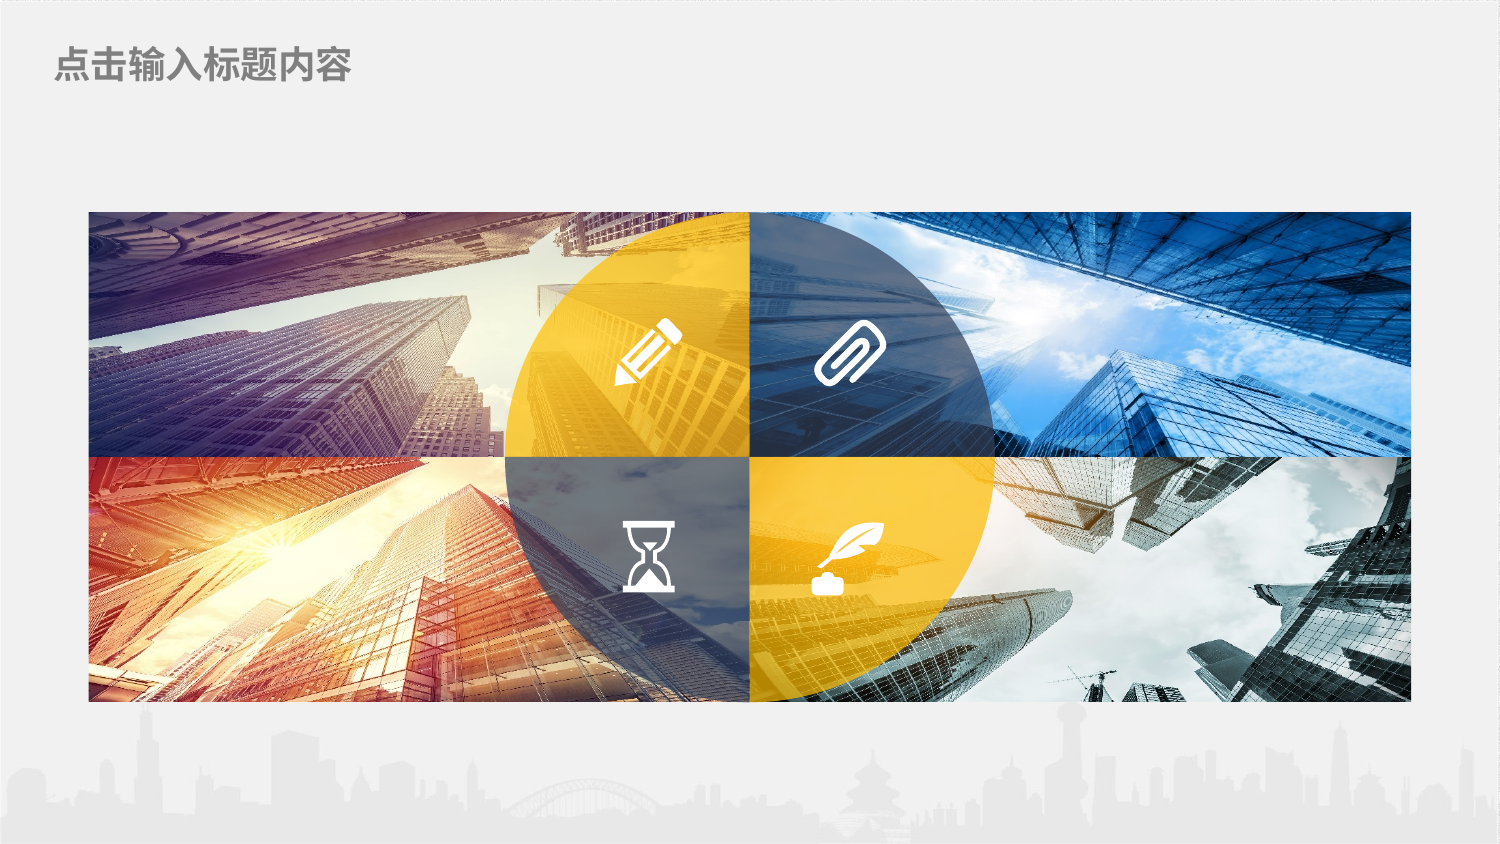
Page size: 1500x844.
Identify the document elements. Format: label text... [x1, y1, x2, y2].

text_box [86, 459, 499, 704]
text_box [504, 212, 996, 703]
text_box [86, 210, 506, 459]
text_box [995, 210, 1413, 459]
text_box 点击输入标题内容 [53, 32, 403, 95]
text_box [1001, 459, 1413, 704]
picture [0, 0, 1500, 844]
